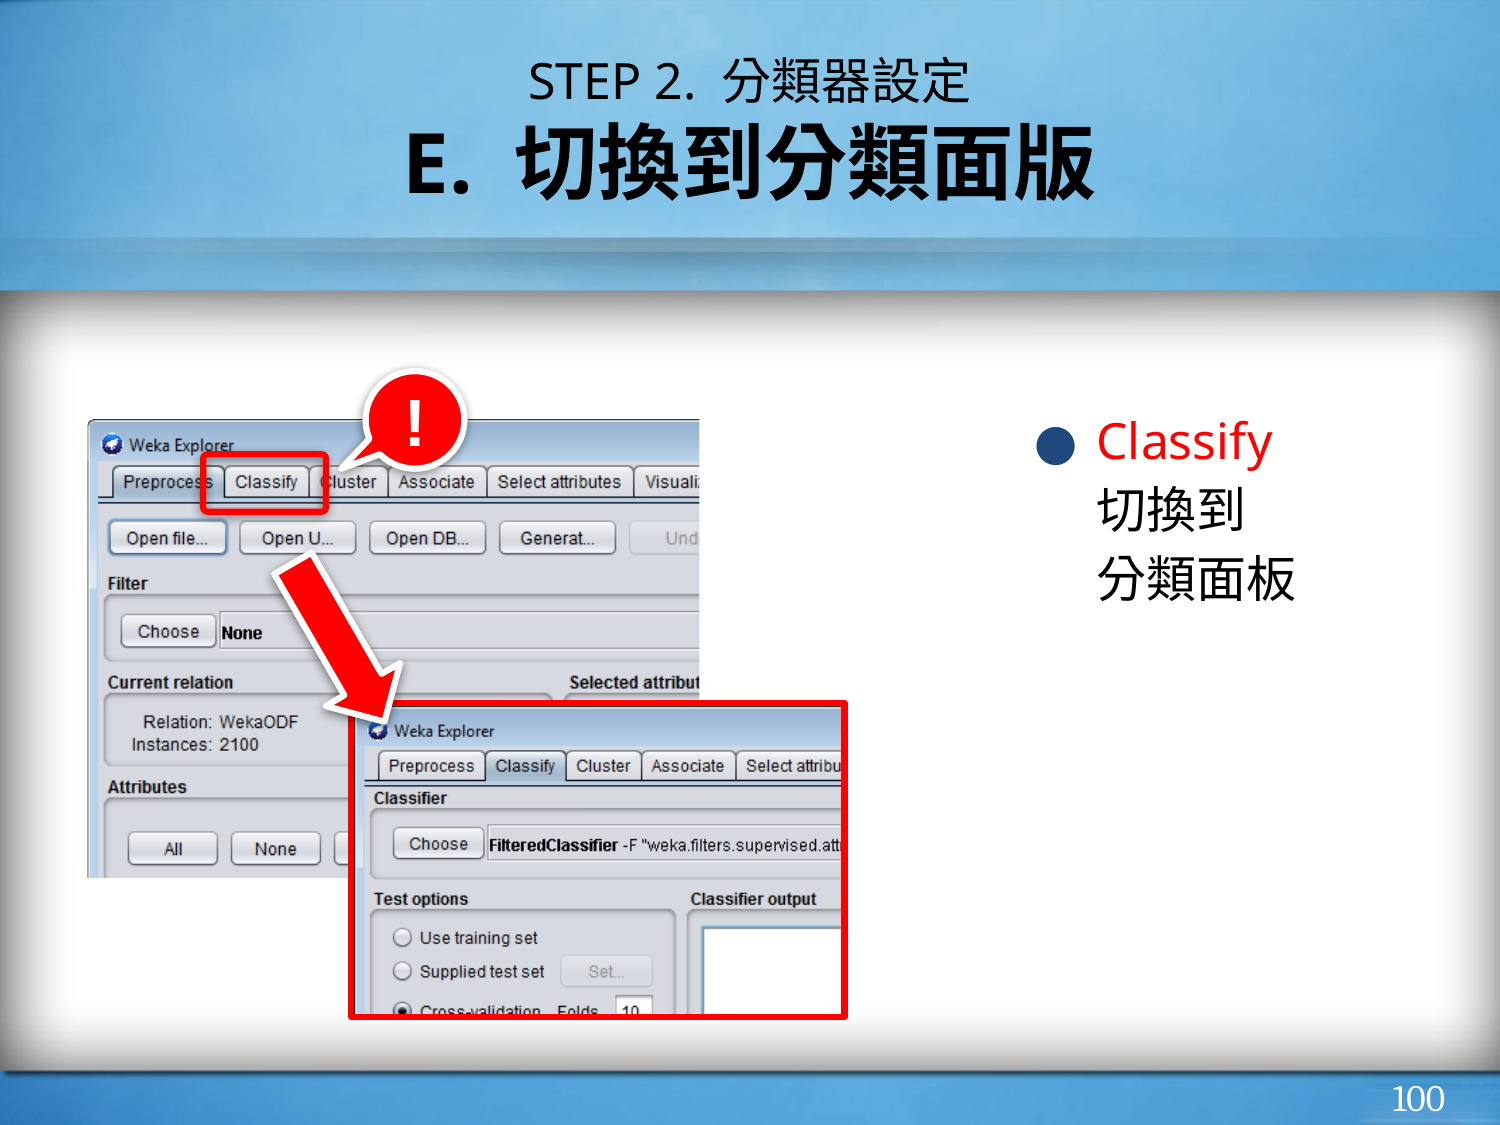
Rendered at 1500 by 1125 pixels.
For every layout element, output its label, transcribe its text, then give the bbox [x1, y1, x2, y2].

text_box ! [365, 371, 465, 418]
title STEP 2. 分類器設定 E. 切換到分類面版 [78, 27, 1422, 232]
picture [0, 0, 1500, 1125]
list Classify 切換到 分類面板 [1006, 385, 1432, 1067]
slide_number ‹#› [1350, 1074, 1488, 1118]
